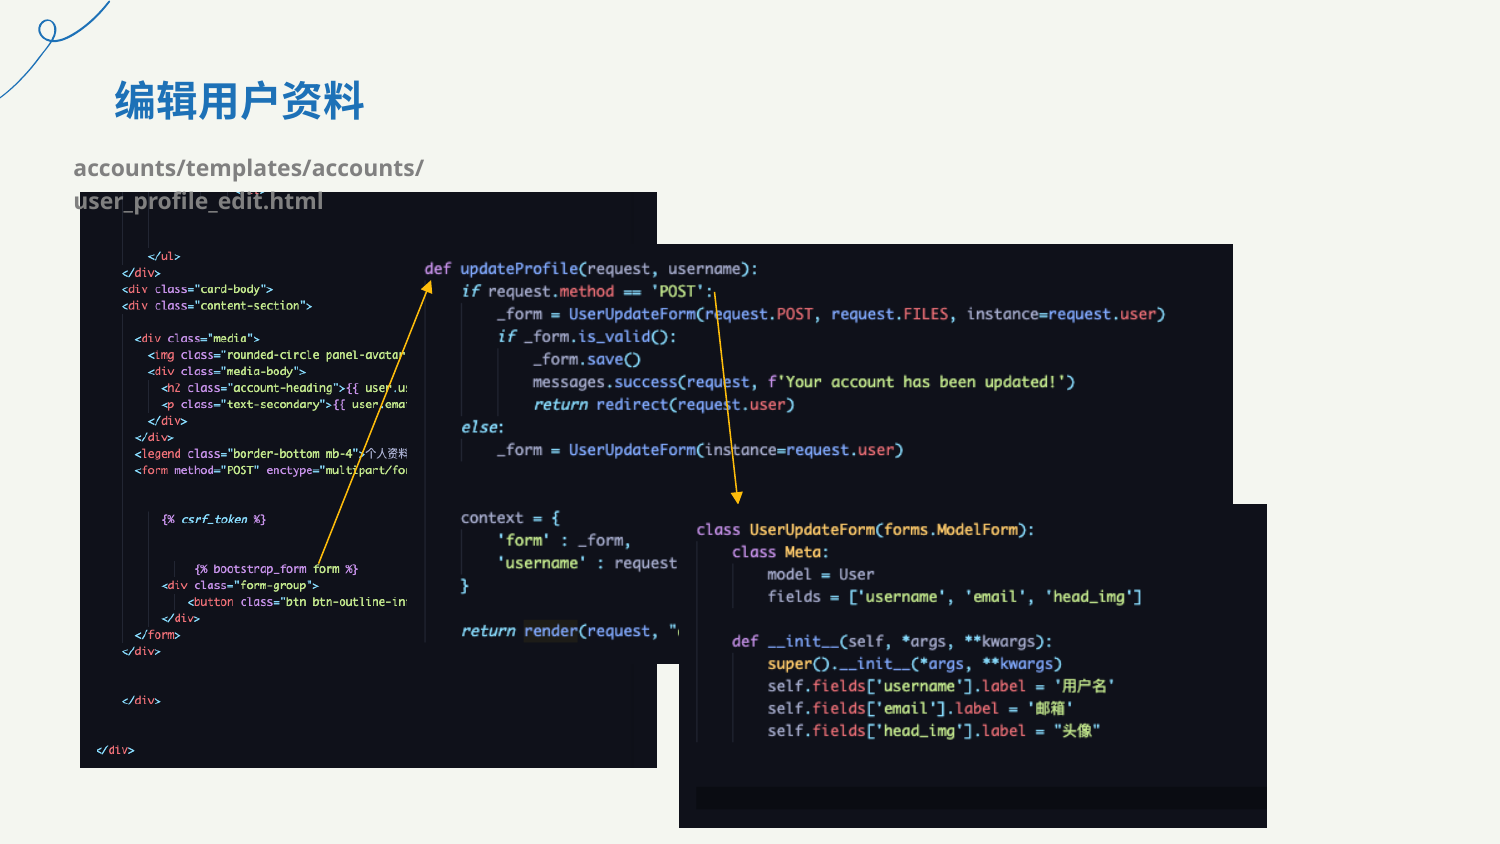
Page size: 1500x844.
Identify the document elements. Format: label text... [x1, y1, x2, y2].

picture [80, 191, 1267, 829]
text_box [318, 279, 432, 564]
text_box 编辑用户资料 [100, 67, 573, 133]
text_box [714, 291, 739, 502]
text_box accounts/templates/accounts/user_profile_edit.html [73, 148, 664, 215]
